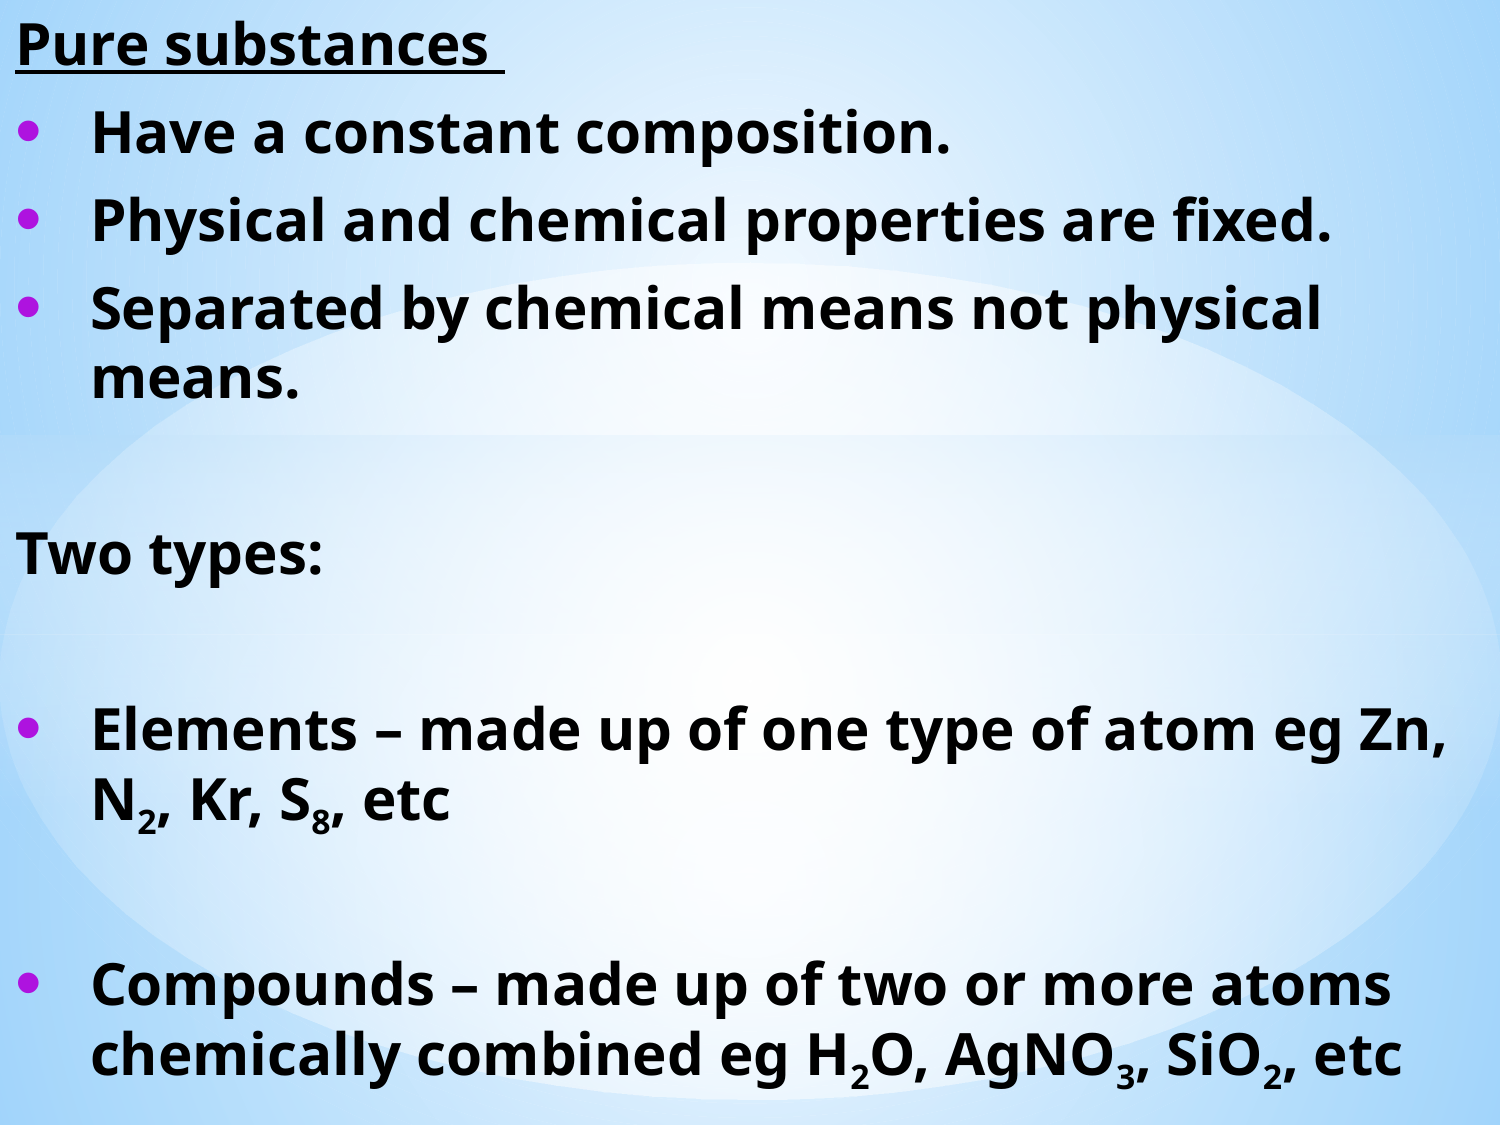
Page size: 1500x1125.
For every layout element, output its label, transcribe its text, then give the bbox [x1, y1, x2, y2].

subtitle Pure substances Have a constant composition. Physical and chemical properties are fixed. Separated by chemical means not physical means. Two types: Elements – made up of one type of atom eg Zn, N2, Kr, S8, etc Compounds – made up of two or more atoms chemically combined eg H2O, AgNO3, SiO2, etc [0, 0, 1500, 1125]
